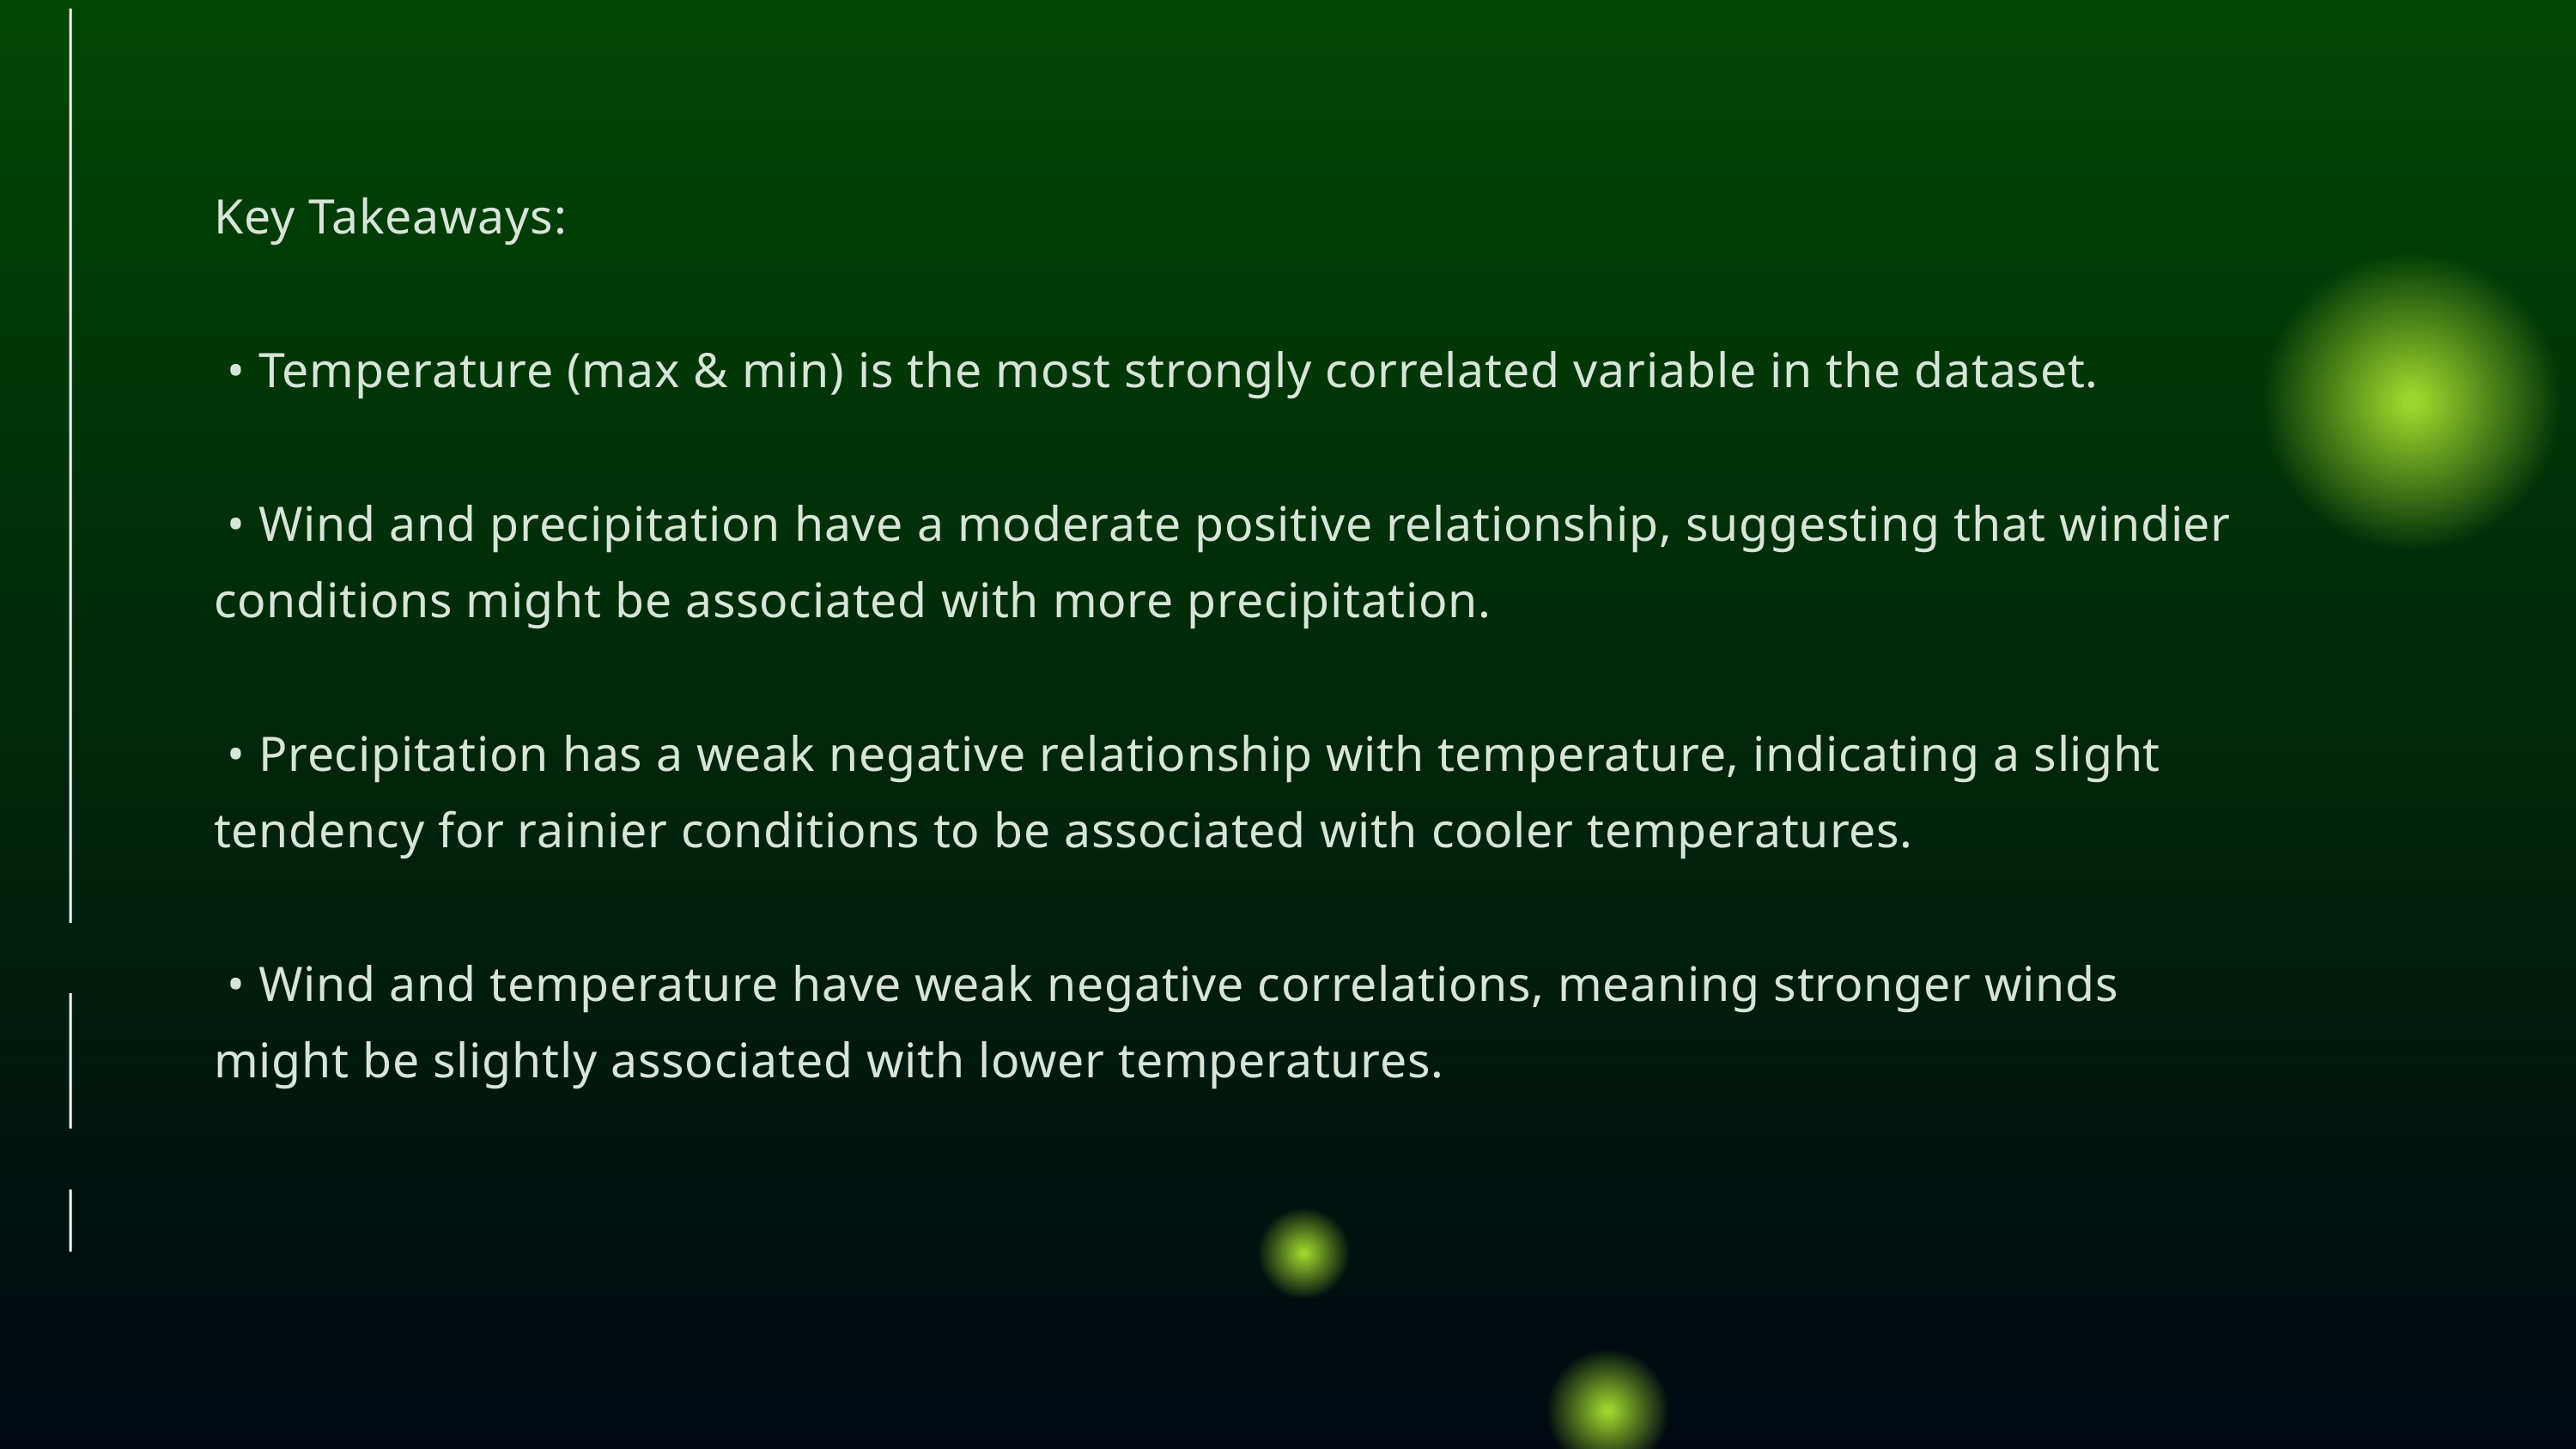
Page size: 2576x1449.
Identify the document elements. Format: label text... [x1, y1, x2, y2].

text_box [1253, 1203, 1355, 1304]
text_box [1540, 1343, 1676, 1449]
text_box [2248, 236, 2576, 566]
text_box Key Takeaways: • Temperature (max & min) is the most strongly correlated variable in the dataset. • Wind and precipitation have a moderate positive relationship, suggesting that windier conditions might be associated with more precipitation. • Precipitation has a weak negative relationship with temperature, indicating a slight tendency for rainier conditions to be associated with cooler temperatures. • Wind and temperature have weak negative correlations, meaning stronger winds might be slightly associated with lower temperatures. [214, 167, 2248, 1165]
